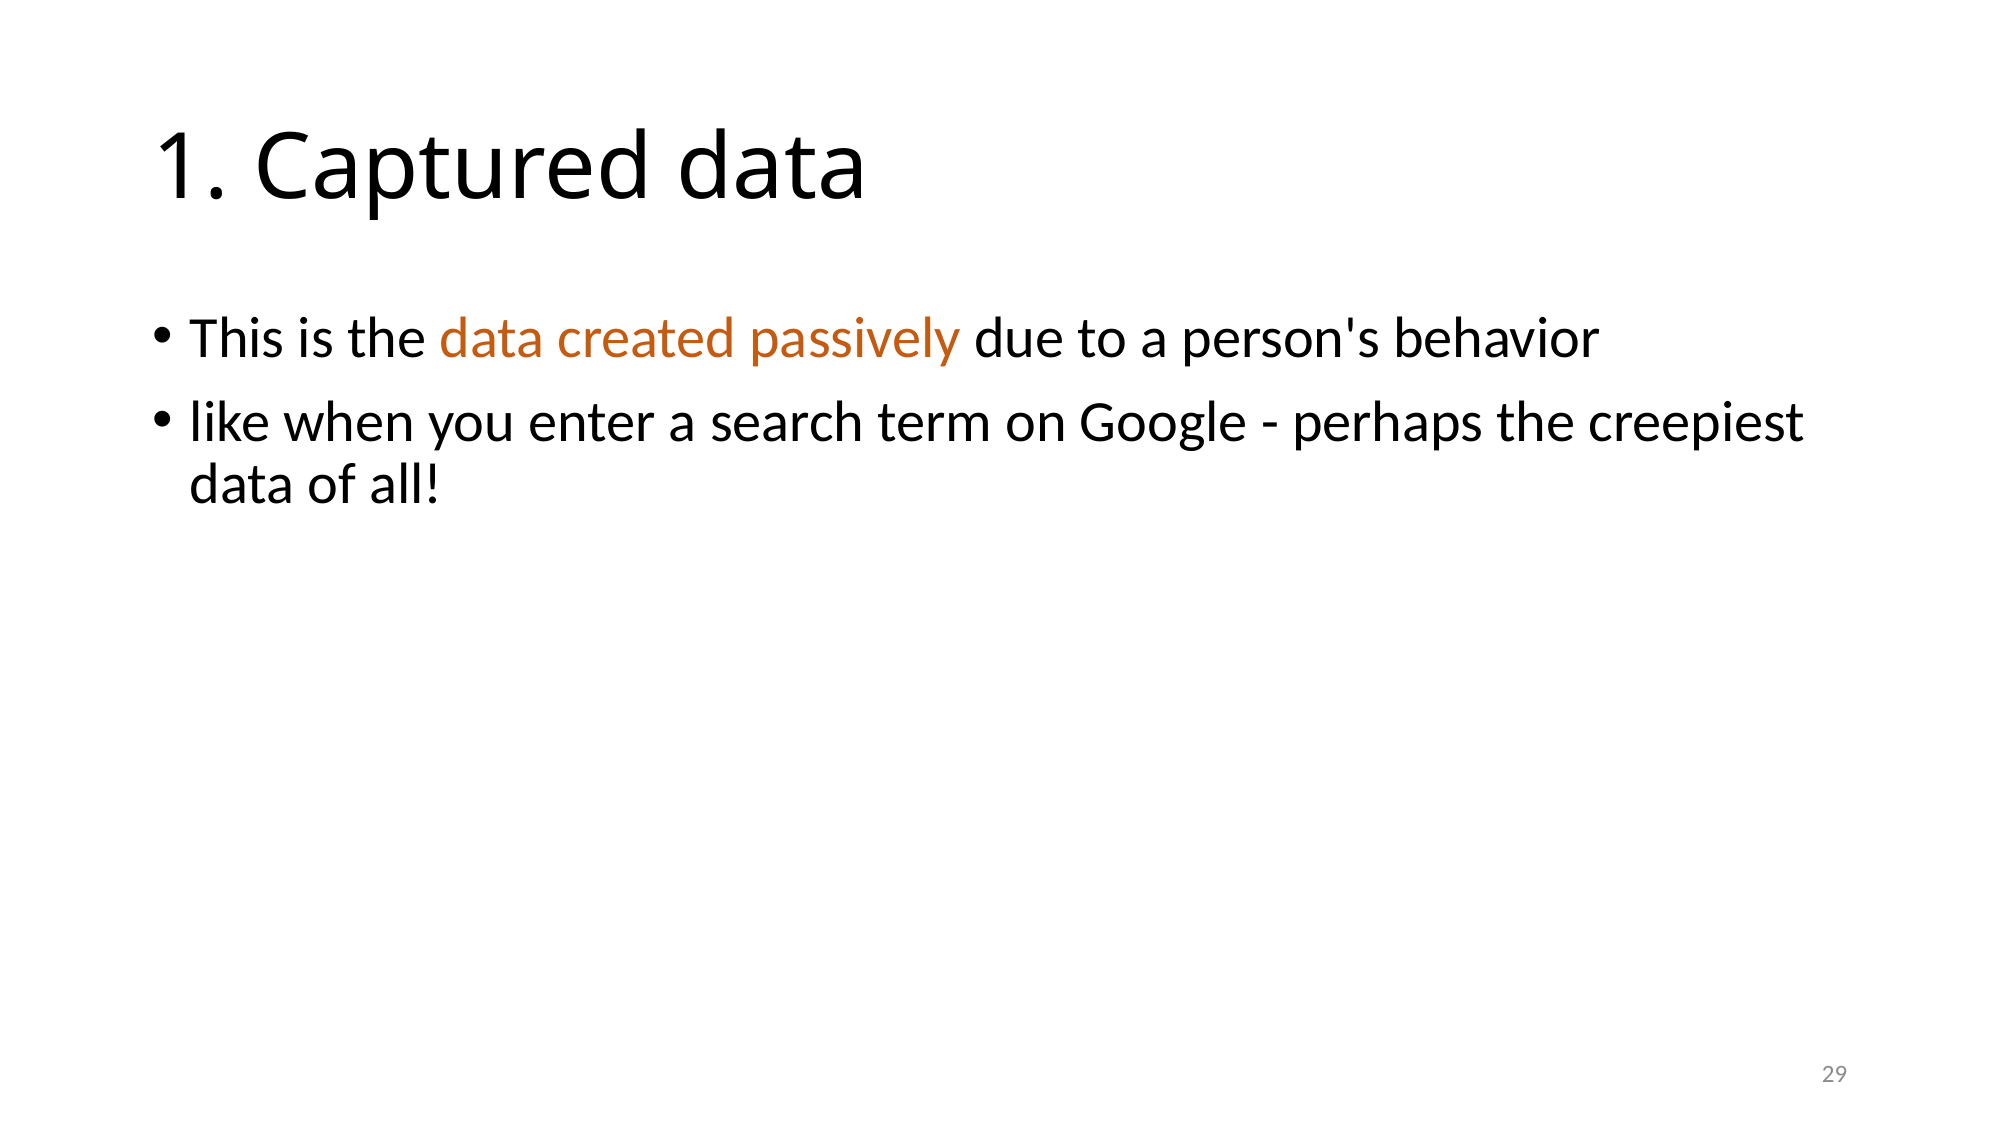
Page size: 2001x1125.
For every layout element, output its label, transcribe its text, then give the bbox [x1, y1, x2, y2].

slide_number 29 [1412, 1042, 1863, 1103]
title 1. Captured data [137, 59, 1863, 278]
list This is the data created passively due to a person's behavior like when you enter a search term on Google - perhaps the creepiest data of all! [137, 299, 1863, 1014]
